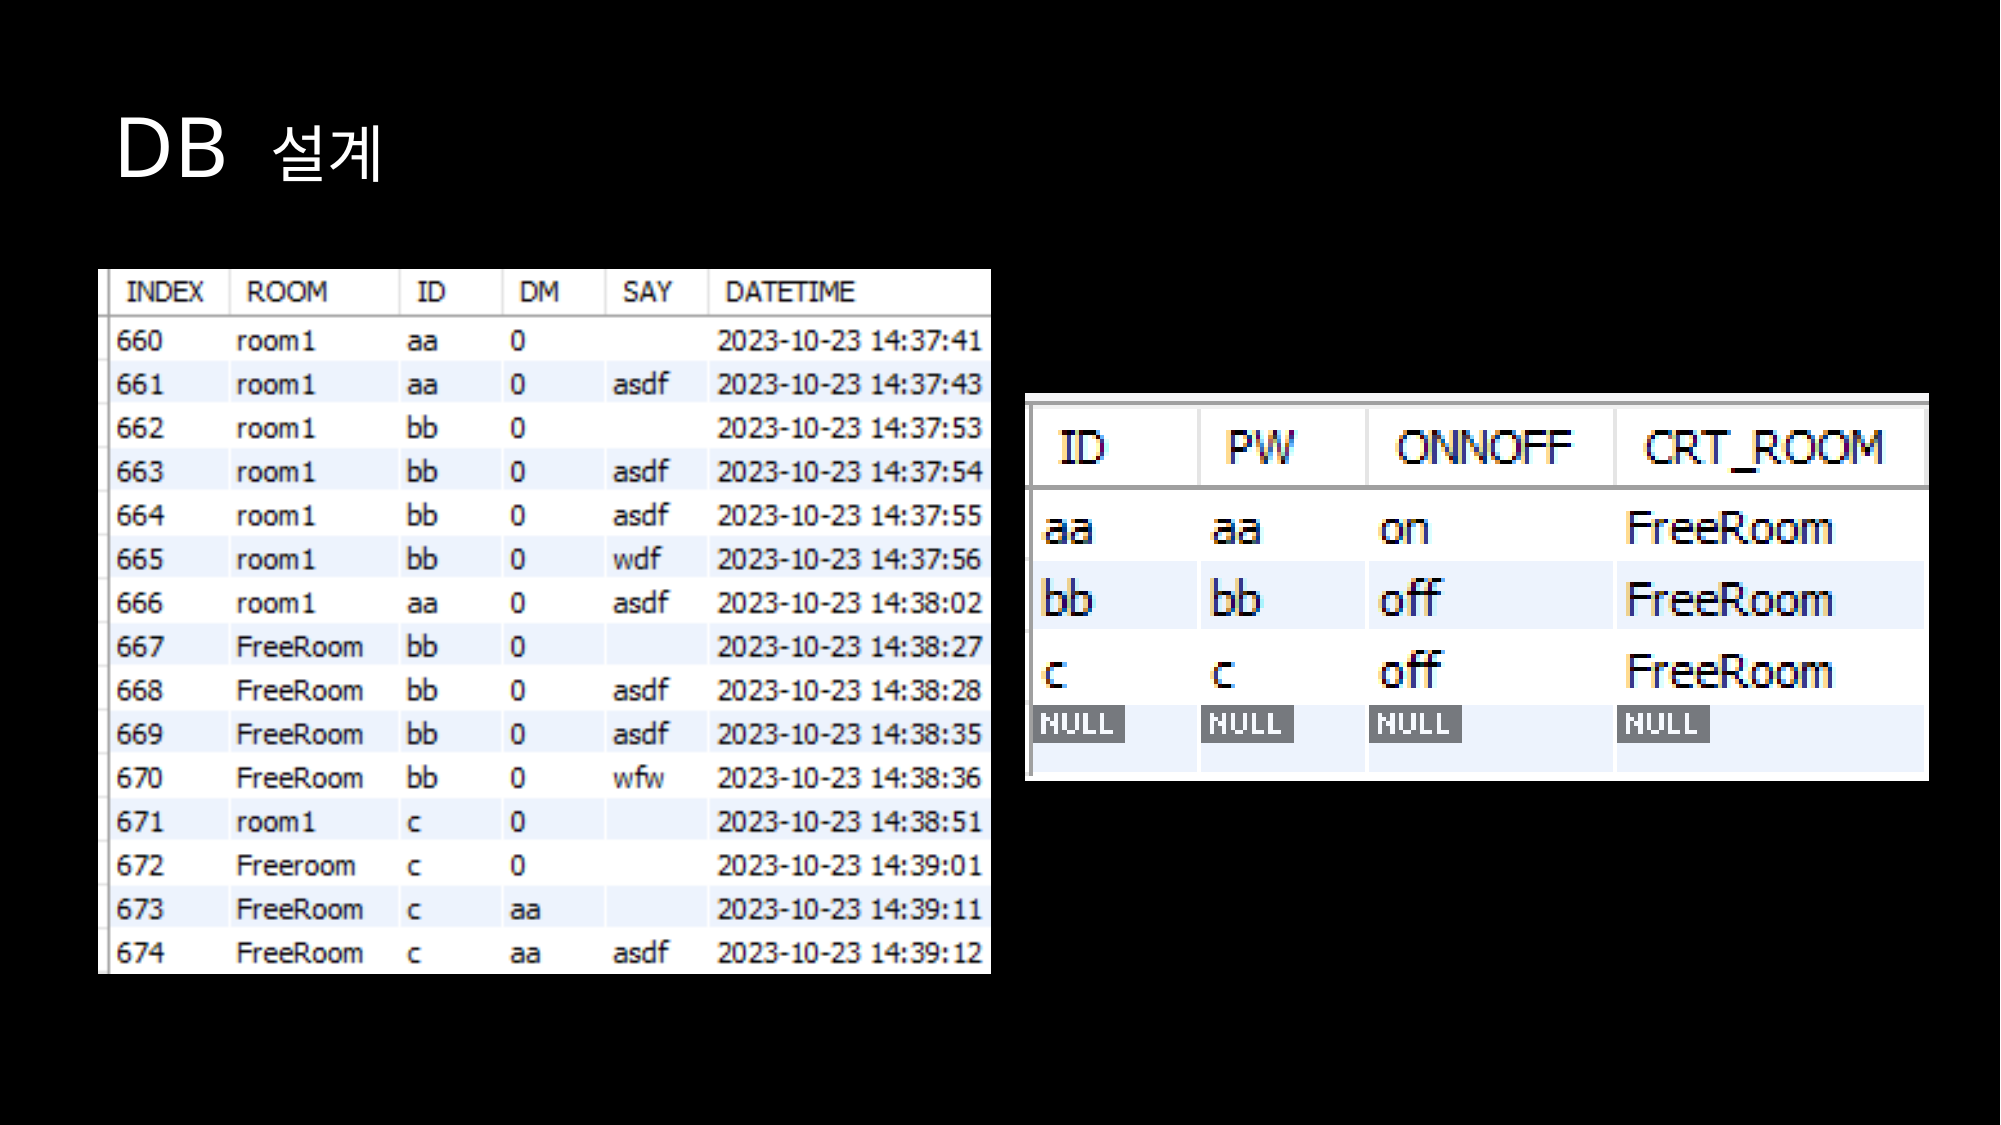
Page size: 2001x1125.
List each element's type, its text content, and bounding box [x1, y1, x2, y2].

picture [98, 269, 991, 974]
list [1025, 393, 1929, 781]
title DB 설계 [98, 97, 1387, 291]
